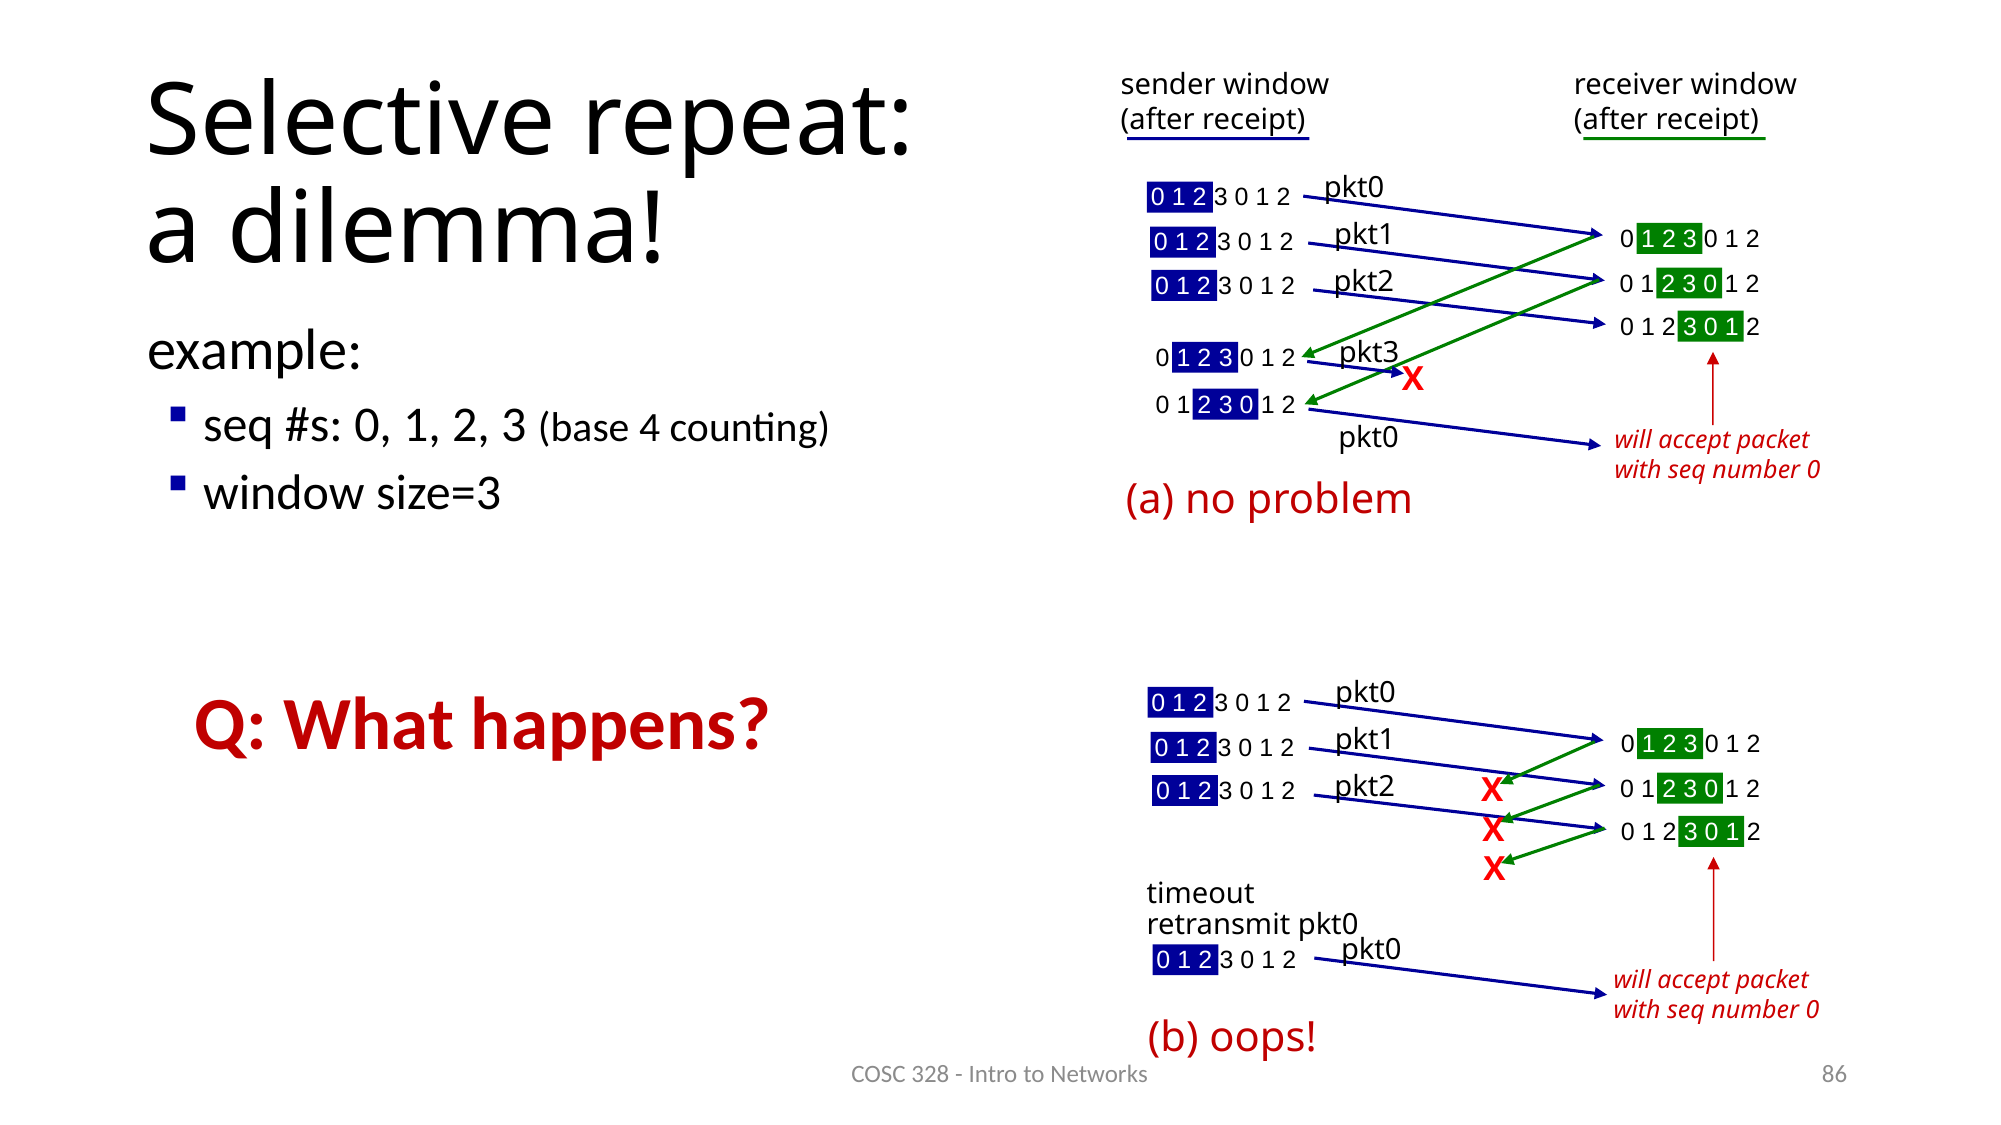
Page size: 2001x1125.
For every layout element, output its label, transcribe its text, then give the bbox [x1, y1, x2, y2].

text_box (b) oops! [1133, 1002, 1332, 1042]
footer COSC 328 - Intro to Networks [662, 1042, 1338, 1103]
text_box example: seq #s: 0, 1, 2, 3 (base 4 counting) window size=3 [130, 311, 1036, 530]
title Selective repeat: a dilemma! [130, 66, 1113, 286]
text_box (a) no problem [1111, 464, 1429, 530]
slide_number 86 [1412, 1042, 1863, 1103]
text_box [1137, 666, 1836, 1032]
text_box Q: What happens? [0, 667, 983, 772]
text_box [1113, 57, 1837, 492]
